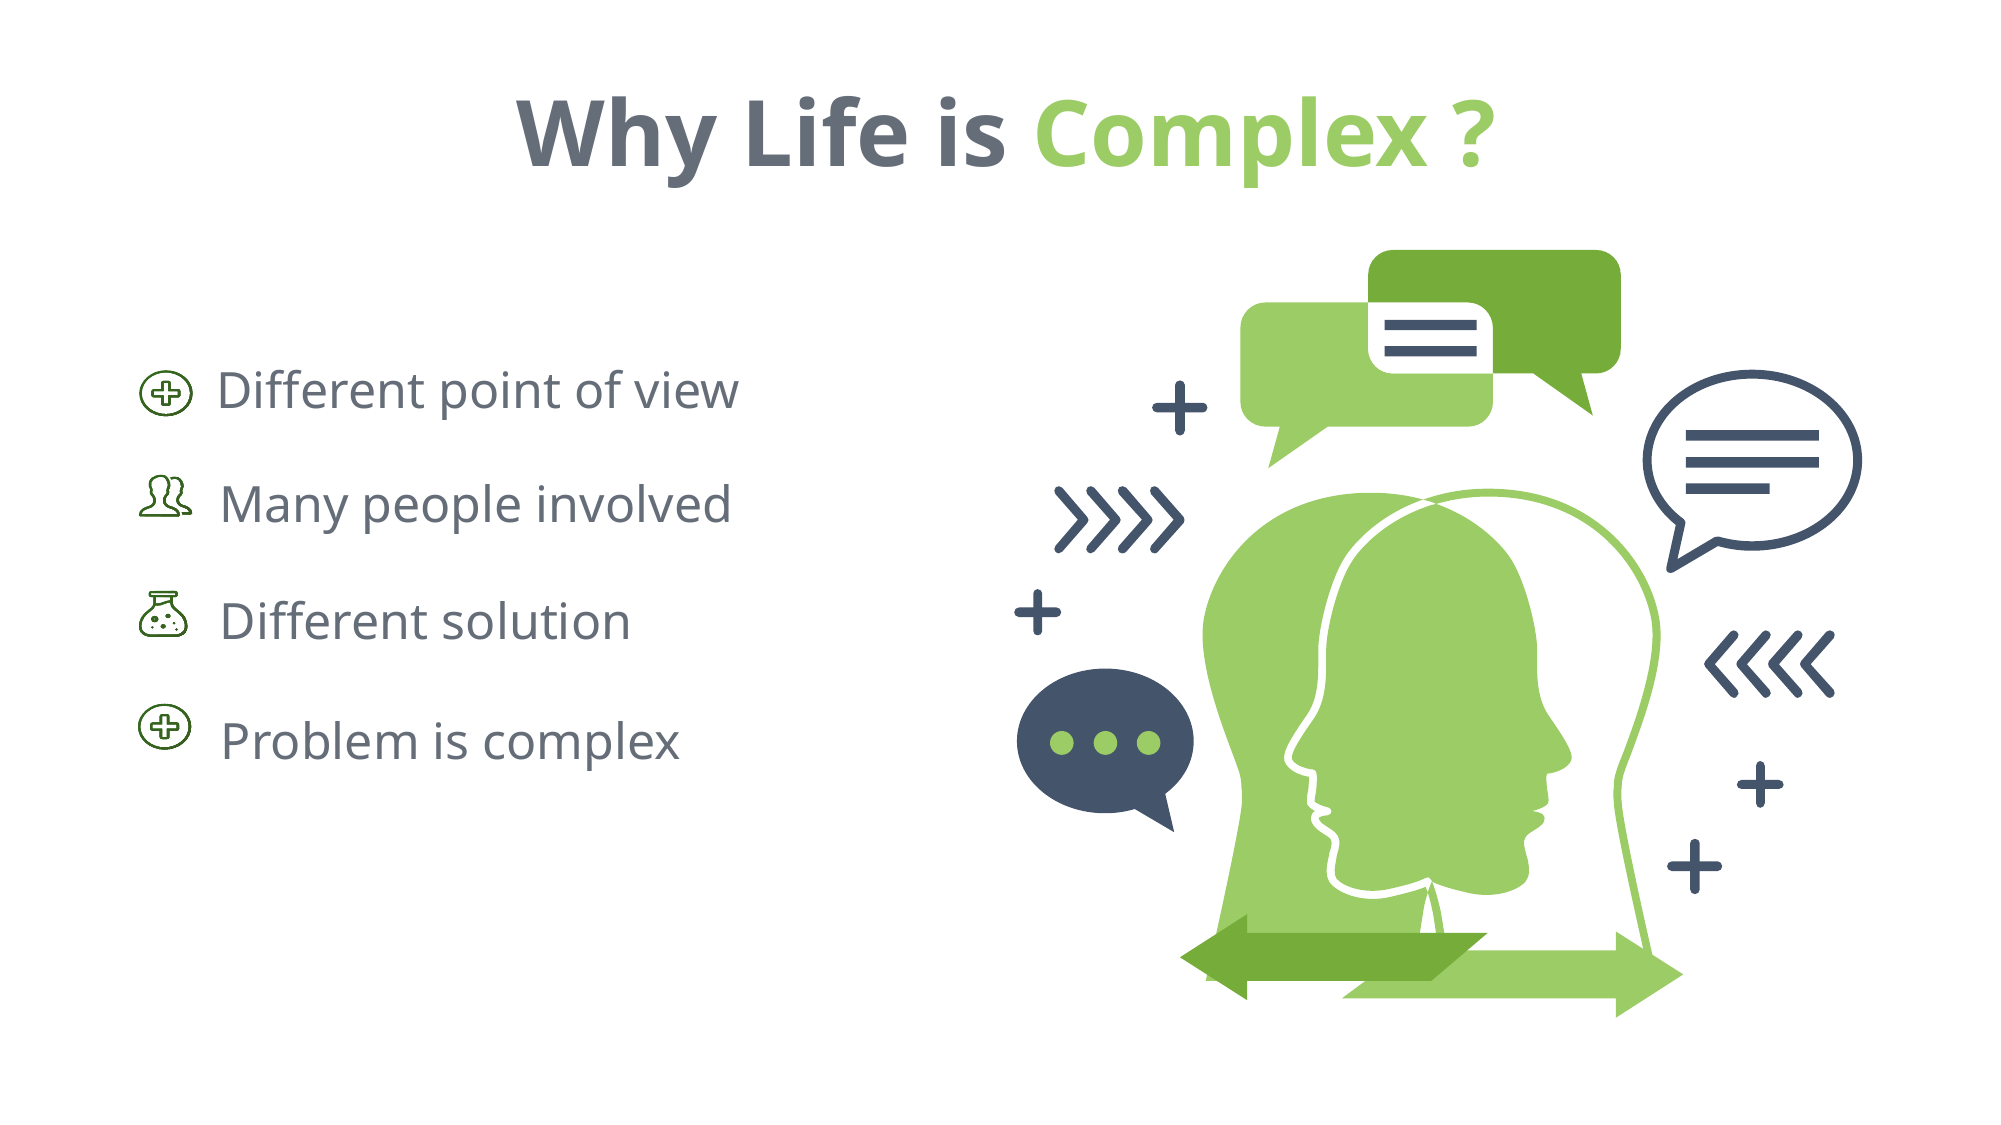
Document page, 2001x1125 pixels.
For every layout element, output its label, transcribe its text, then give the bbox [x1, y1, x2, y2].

text_box Many people involved [204, 446, 838, 644]
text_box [138, 564, 775, 651]
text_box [1014, 249, 1863, 1018]
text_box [139, 351, 836, 427]
text_box Why Life is Complex ? [386, 66, 1627, 192]
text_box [138, 684, 749, 772]
text_box [170, 476, 193, 515]
text_box [138, 474, 181, 517]
